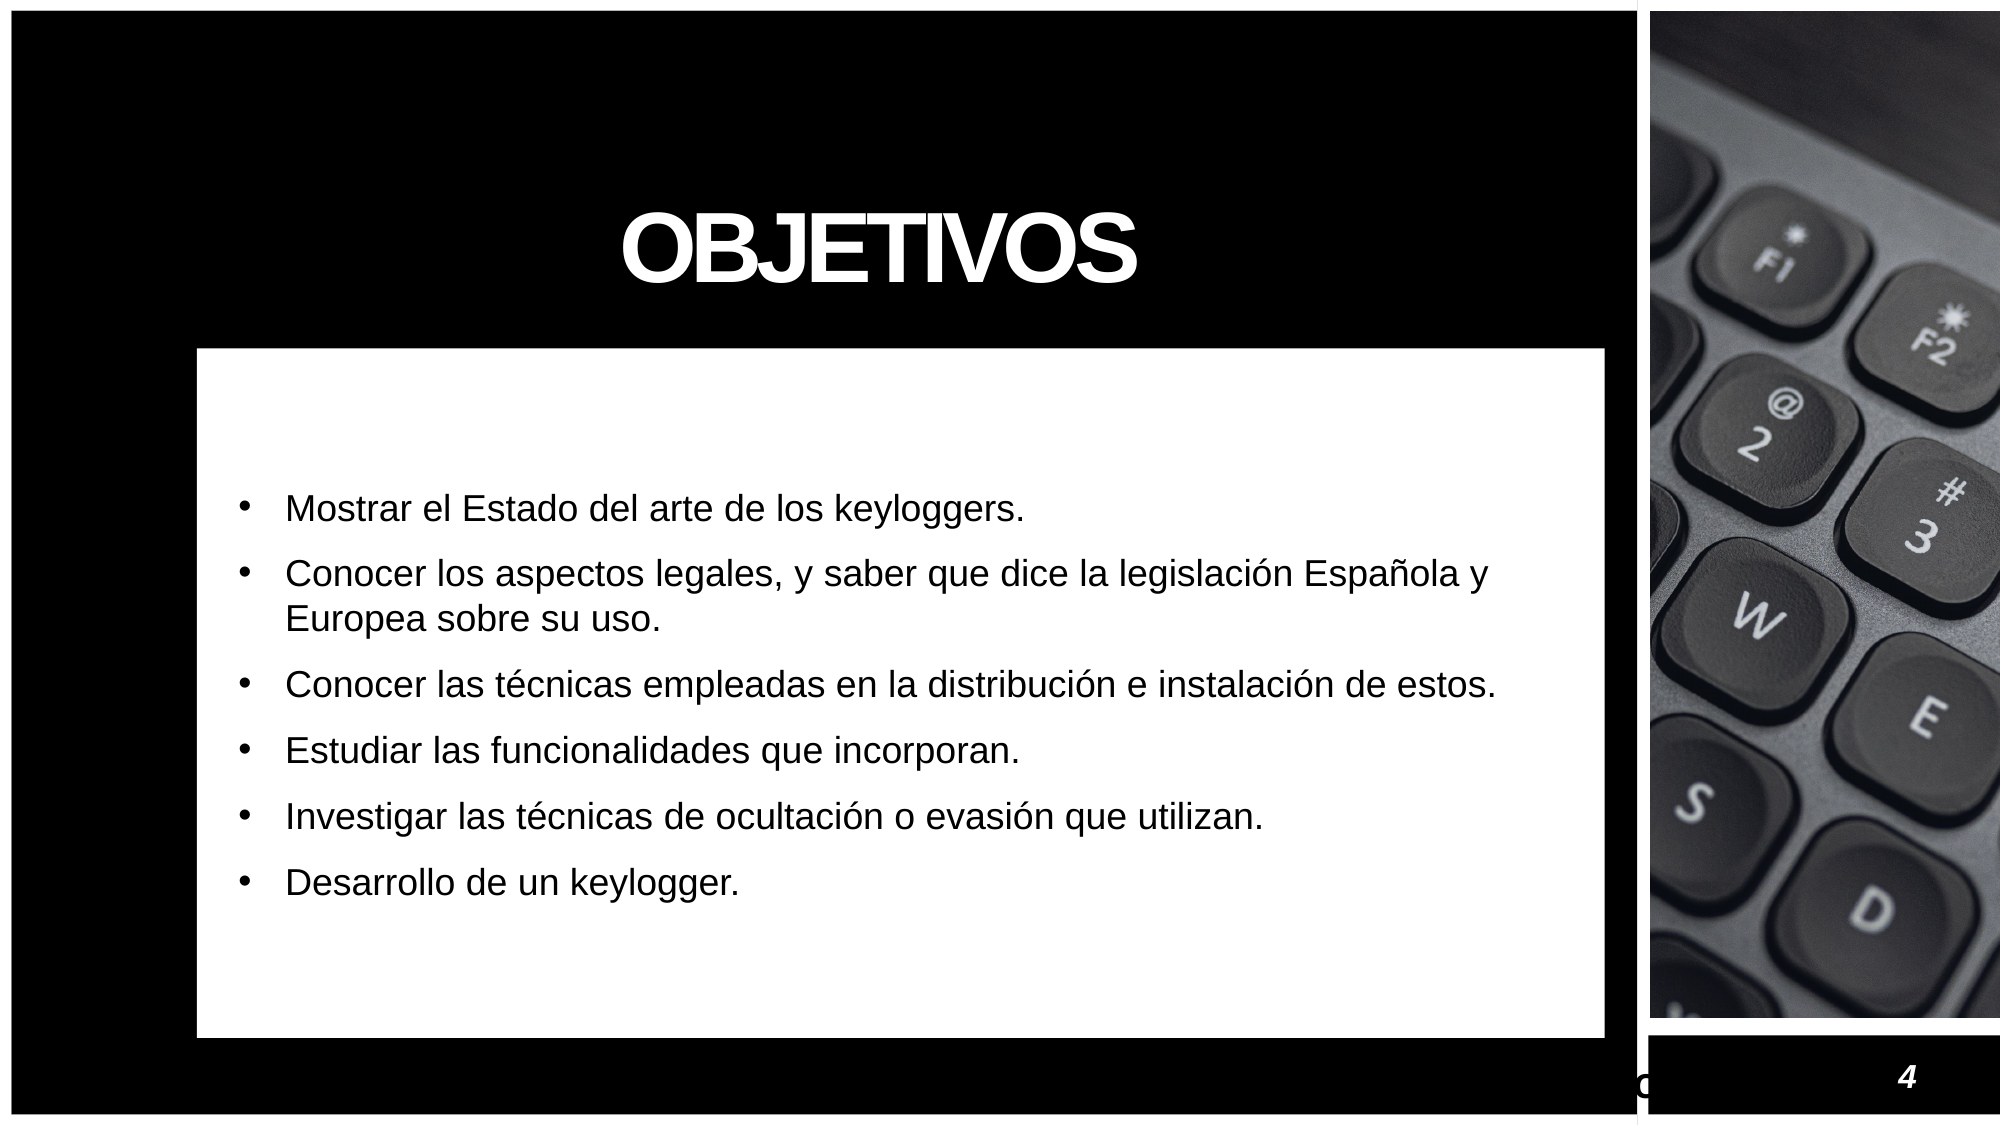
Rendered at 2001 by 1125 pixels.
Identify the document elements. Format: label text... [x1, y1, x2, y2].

picture [1649, 11, 2000, 1018]
slide_number 4 [1877, 1050, 1938, 1100]
subtitle Mostrar el Estado del arte de los keyloggers. Conocer los aspectos legales, y saber que dice la legislación Española y Europea sobre su uso. Conocer las técnicas empleadas en la distribución e instalación de estos. Estudiar las funcionalidades que incorporan. Investigar las técnicas de ocultación o evasión que utilizan. Desarrollo de un keylogger. [196, 348, 1605, 1038]
text_box [1647, 1034, 2000, 1115]
title objetivos [26, 27, 1142, 303]
